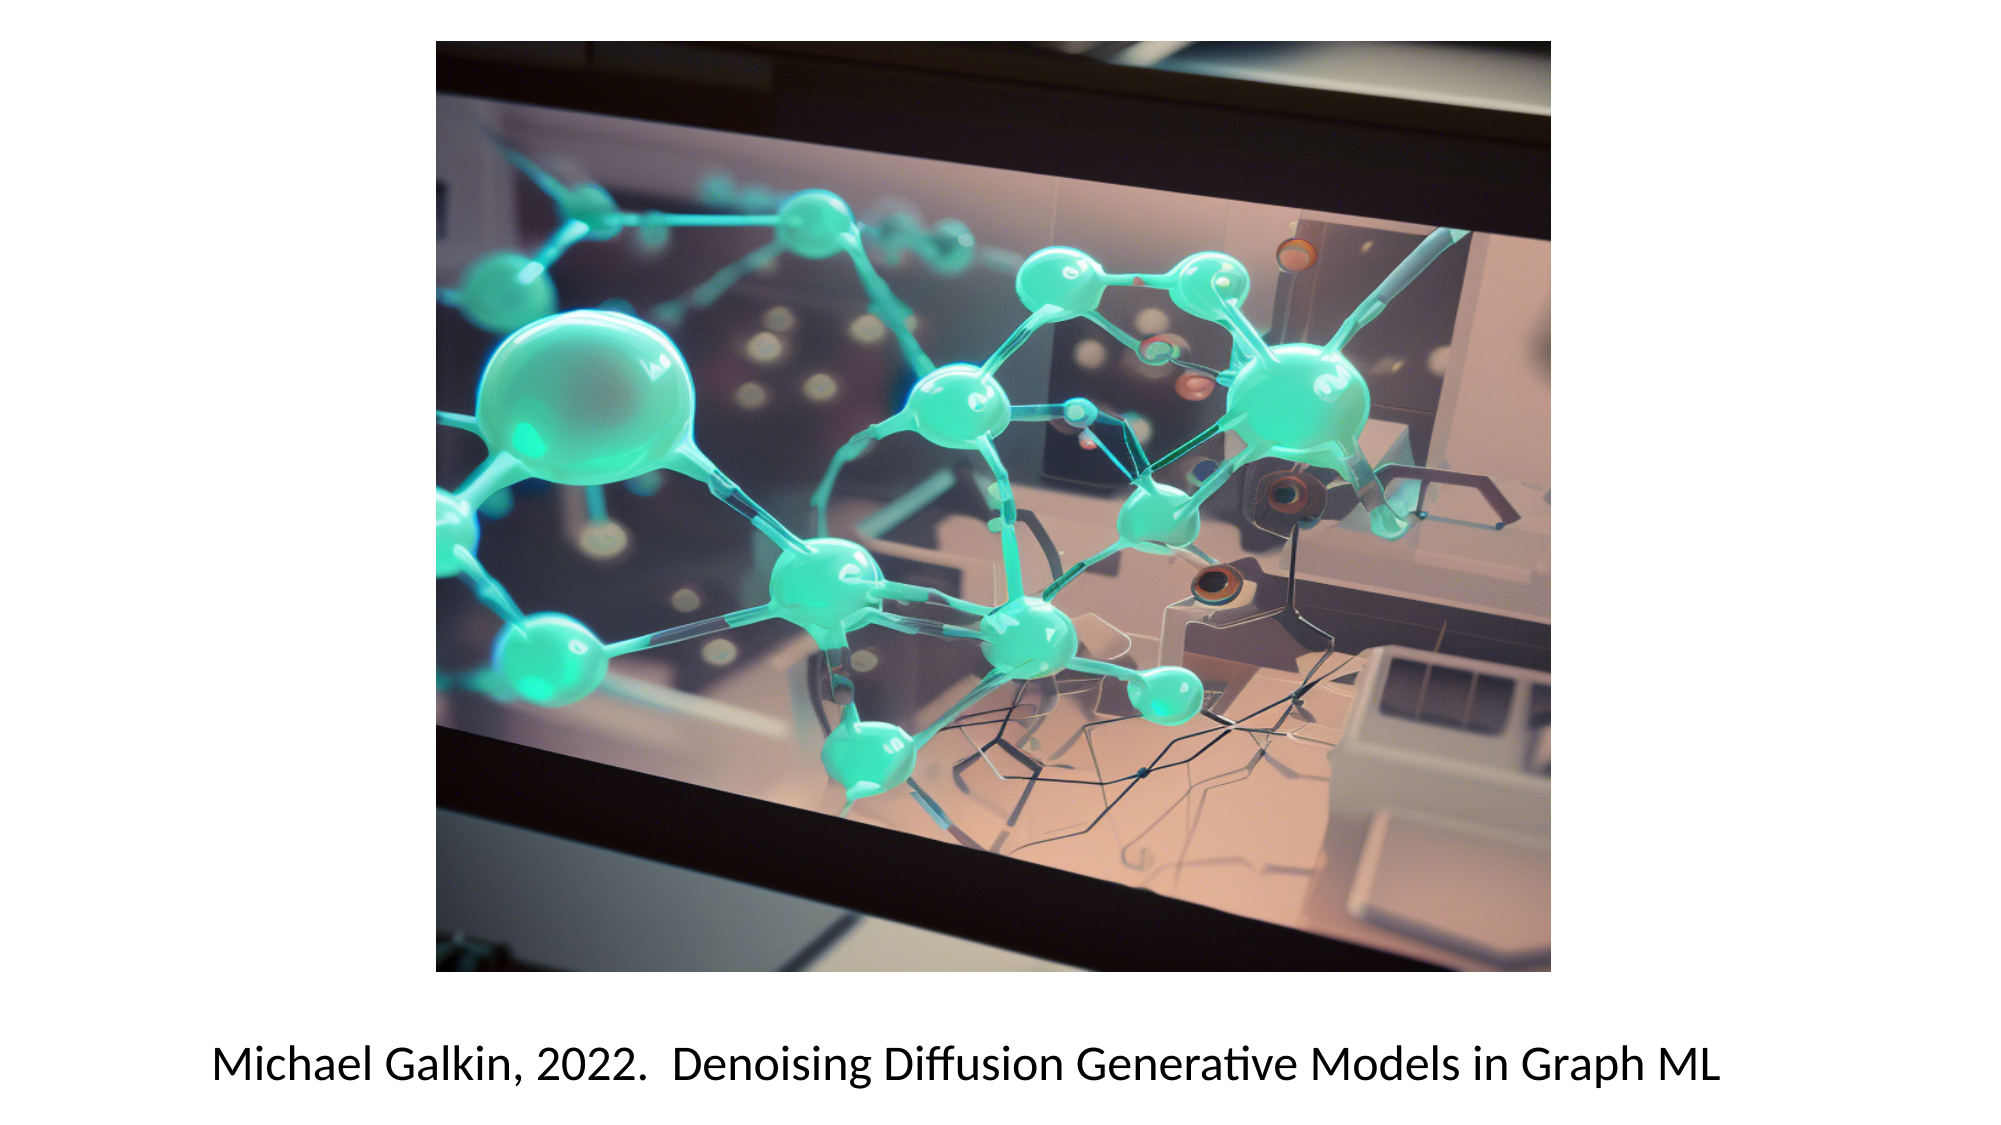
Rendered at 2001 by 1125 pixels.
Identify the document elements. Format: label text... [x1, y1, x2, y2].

picture [436, 41, 1551, 972]
text_box Michael Galkin, 2022. Denoising Diffusion Generative Models in Graph ML [196, 1023, 1898, 1098]
